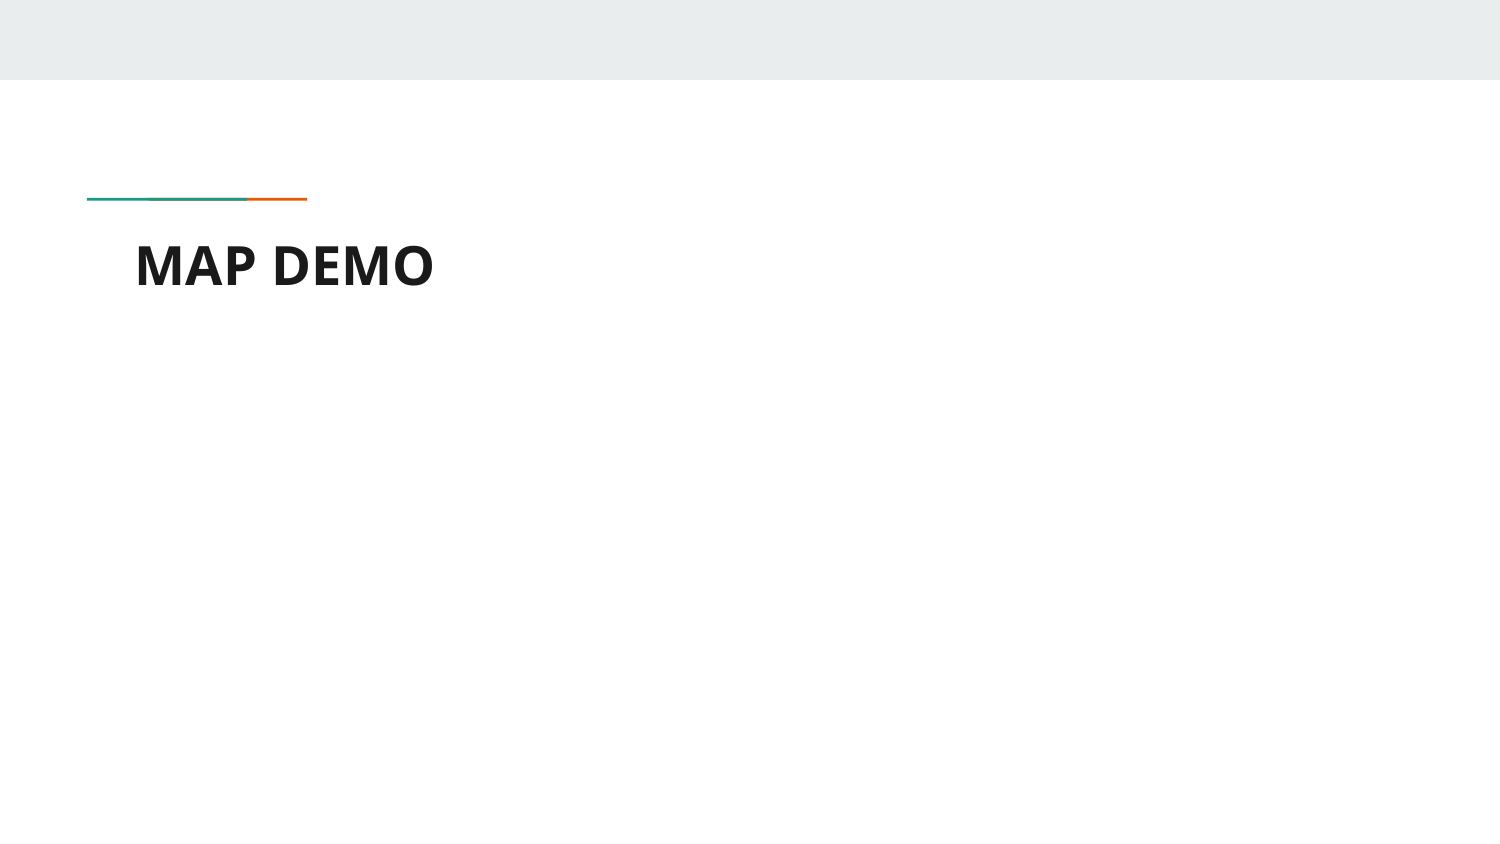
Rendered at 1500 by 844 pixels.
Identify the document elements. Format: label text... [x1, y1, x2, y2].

title MAP DEMO [119, 216, 1381, 305]
